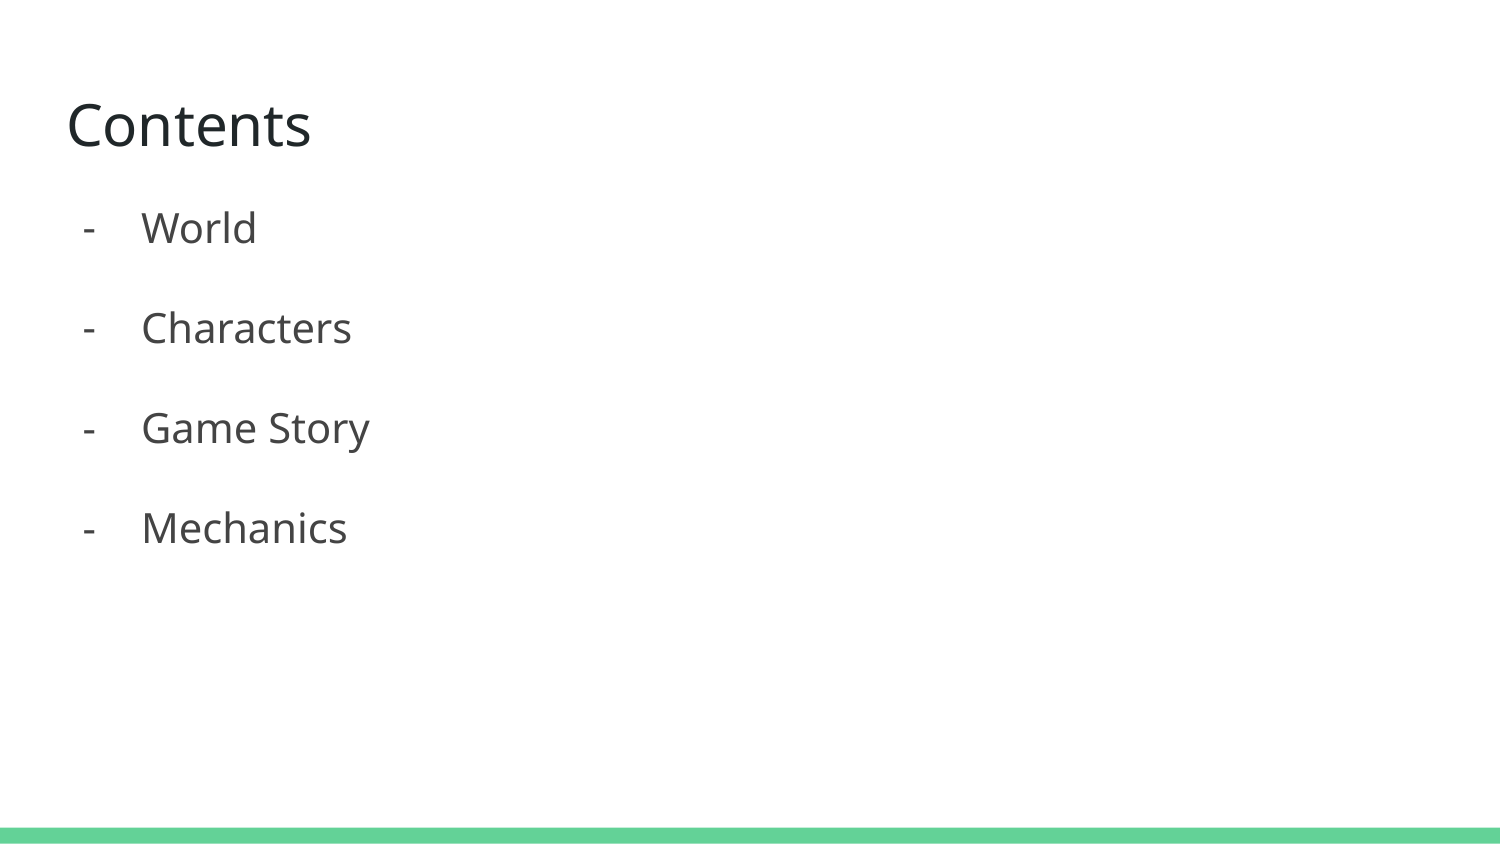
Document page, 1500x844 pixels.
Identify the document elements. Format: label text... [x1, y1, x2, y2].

list World Characters Game Story Mechanics [51, 186, 808, 748]
title Contents [51, 72, 1449, 167]
